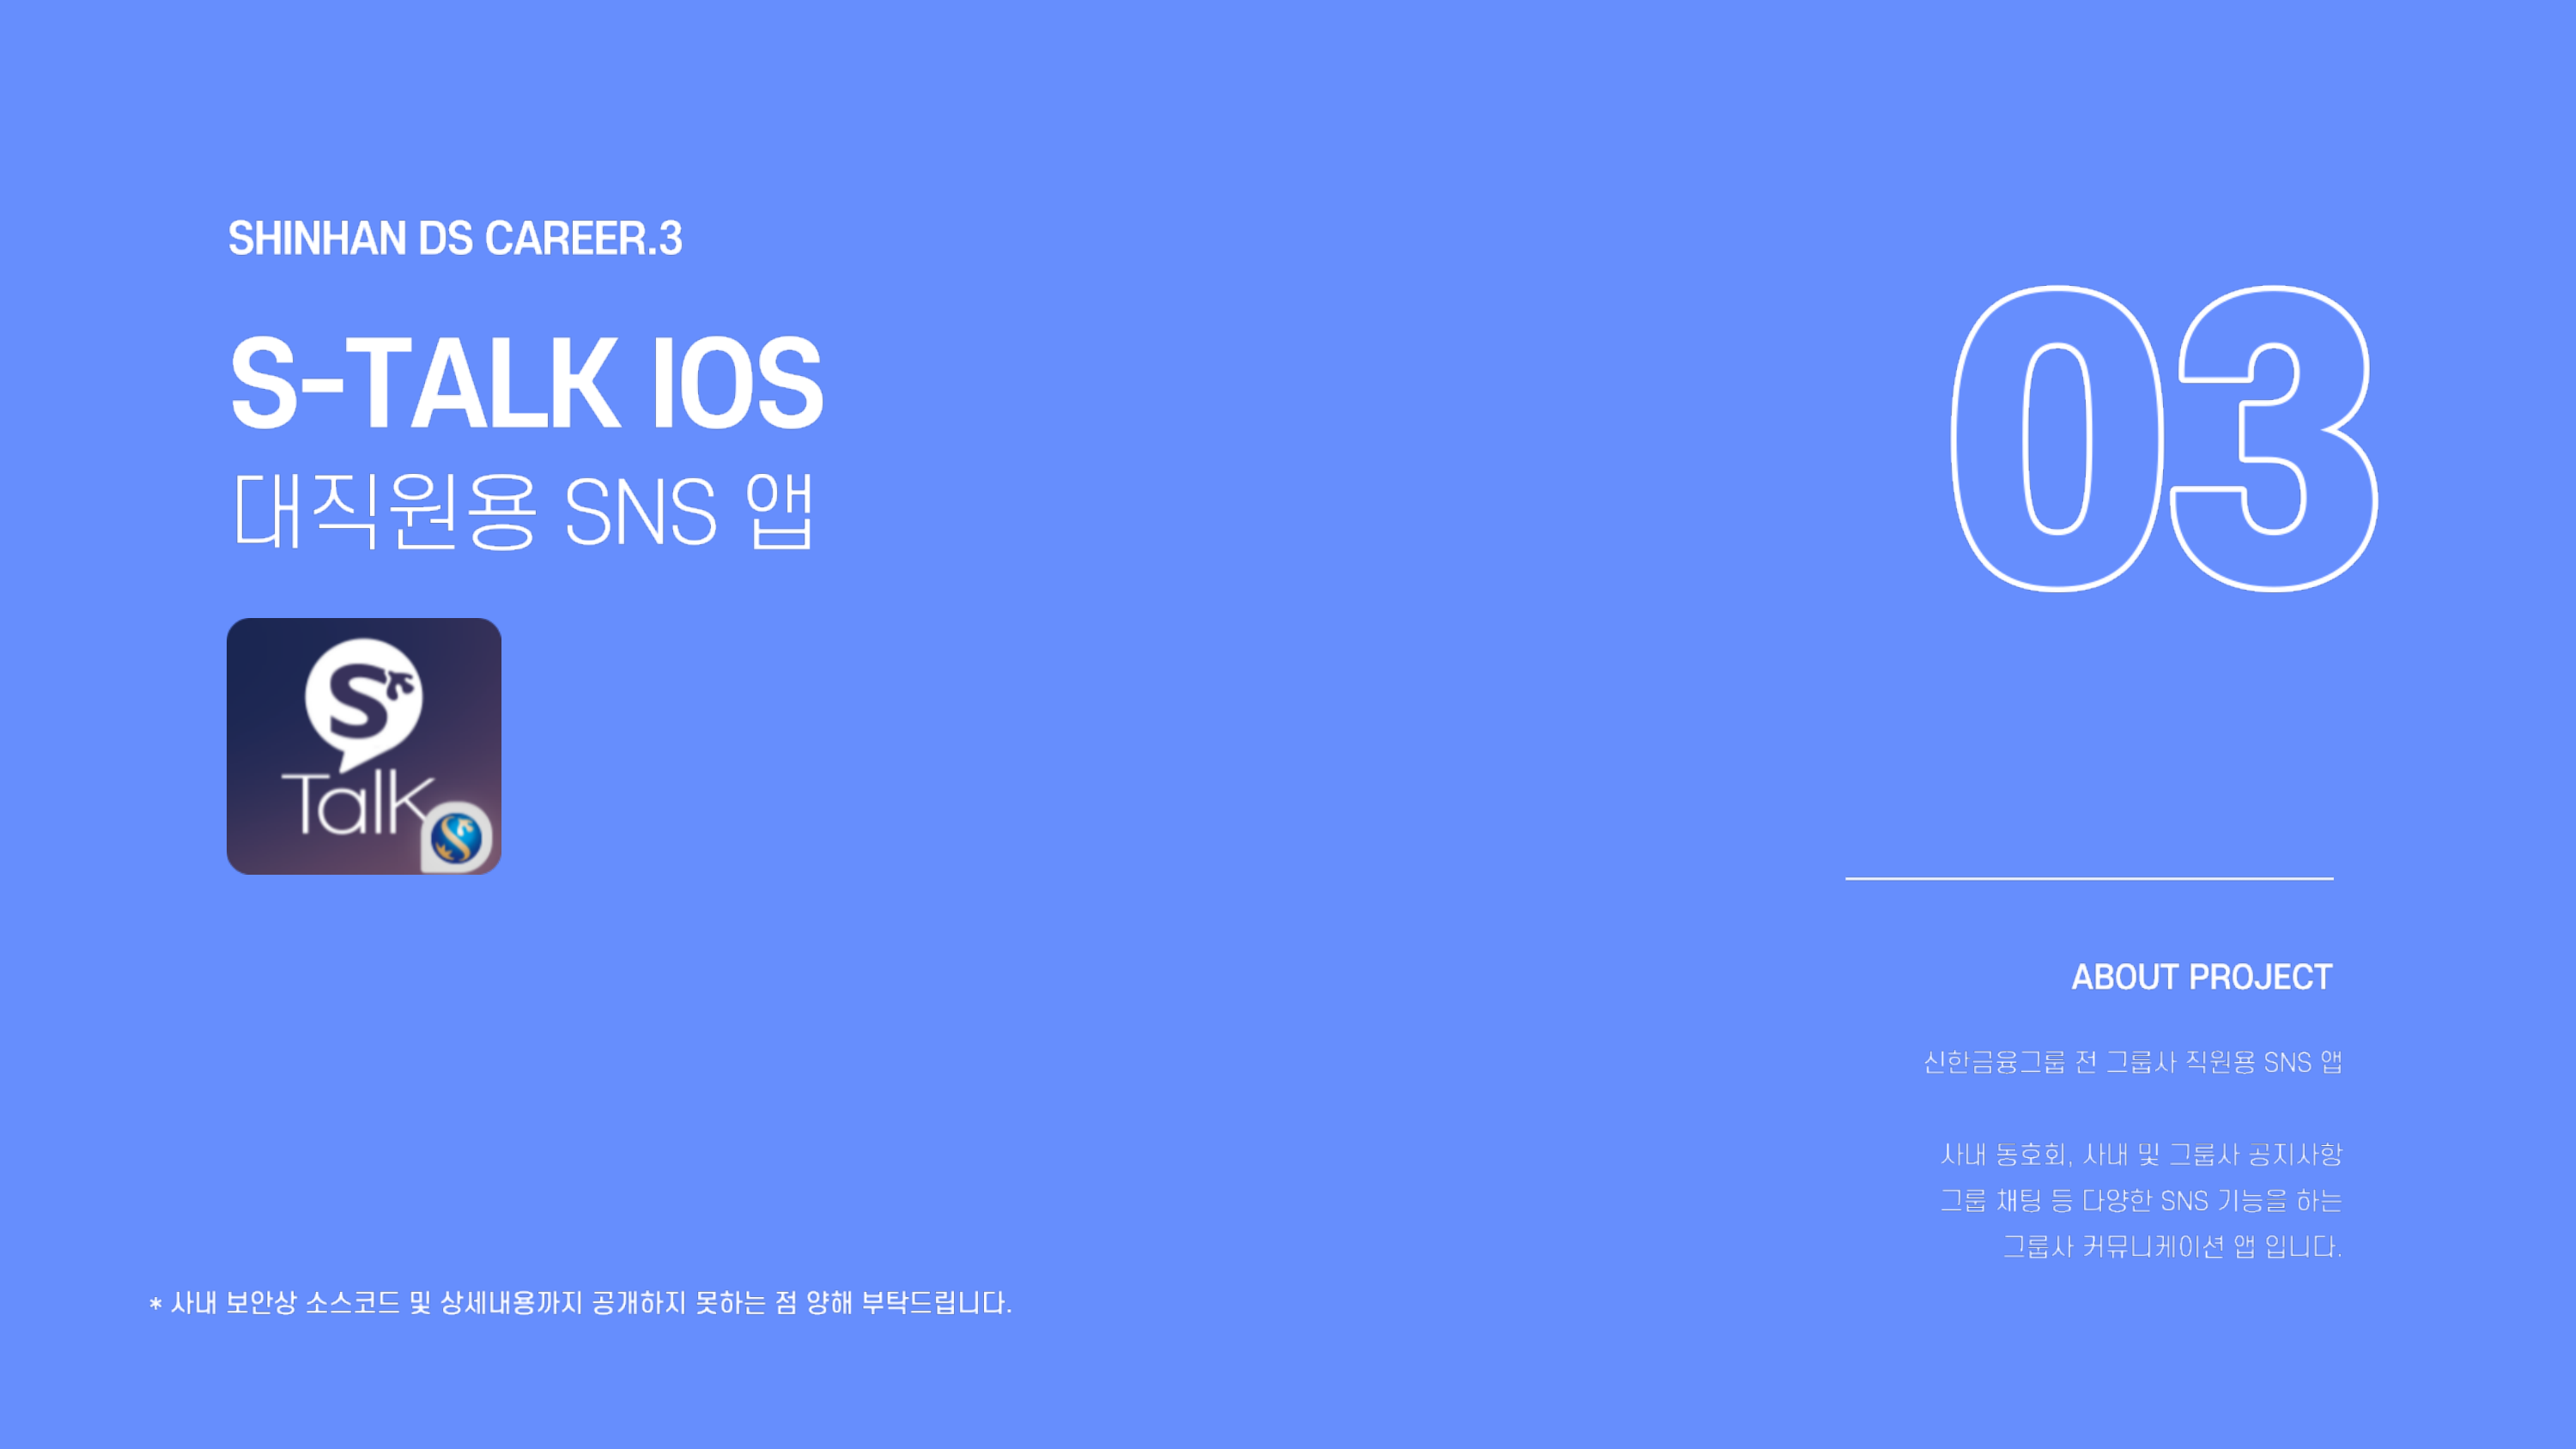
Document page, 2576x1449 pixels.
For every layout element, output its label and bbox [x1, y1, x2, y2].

picture [210, 190, 879, 630]
text_box [227, 617, 502, 876]
picture [1511, 19, 2576, 1281]
picture [145, 1281, 1028, 1339]
